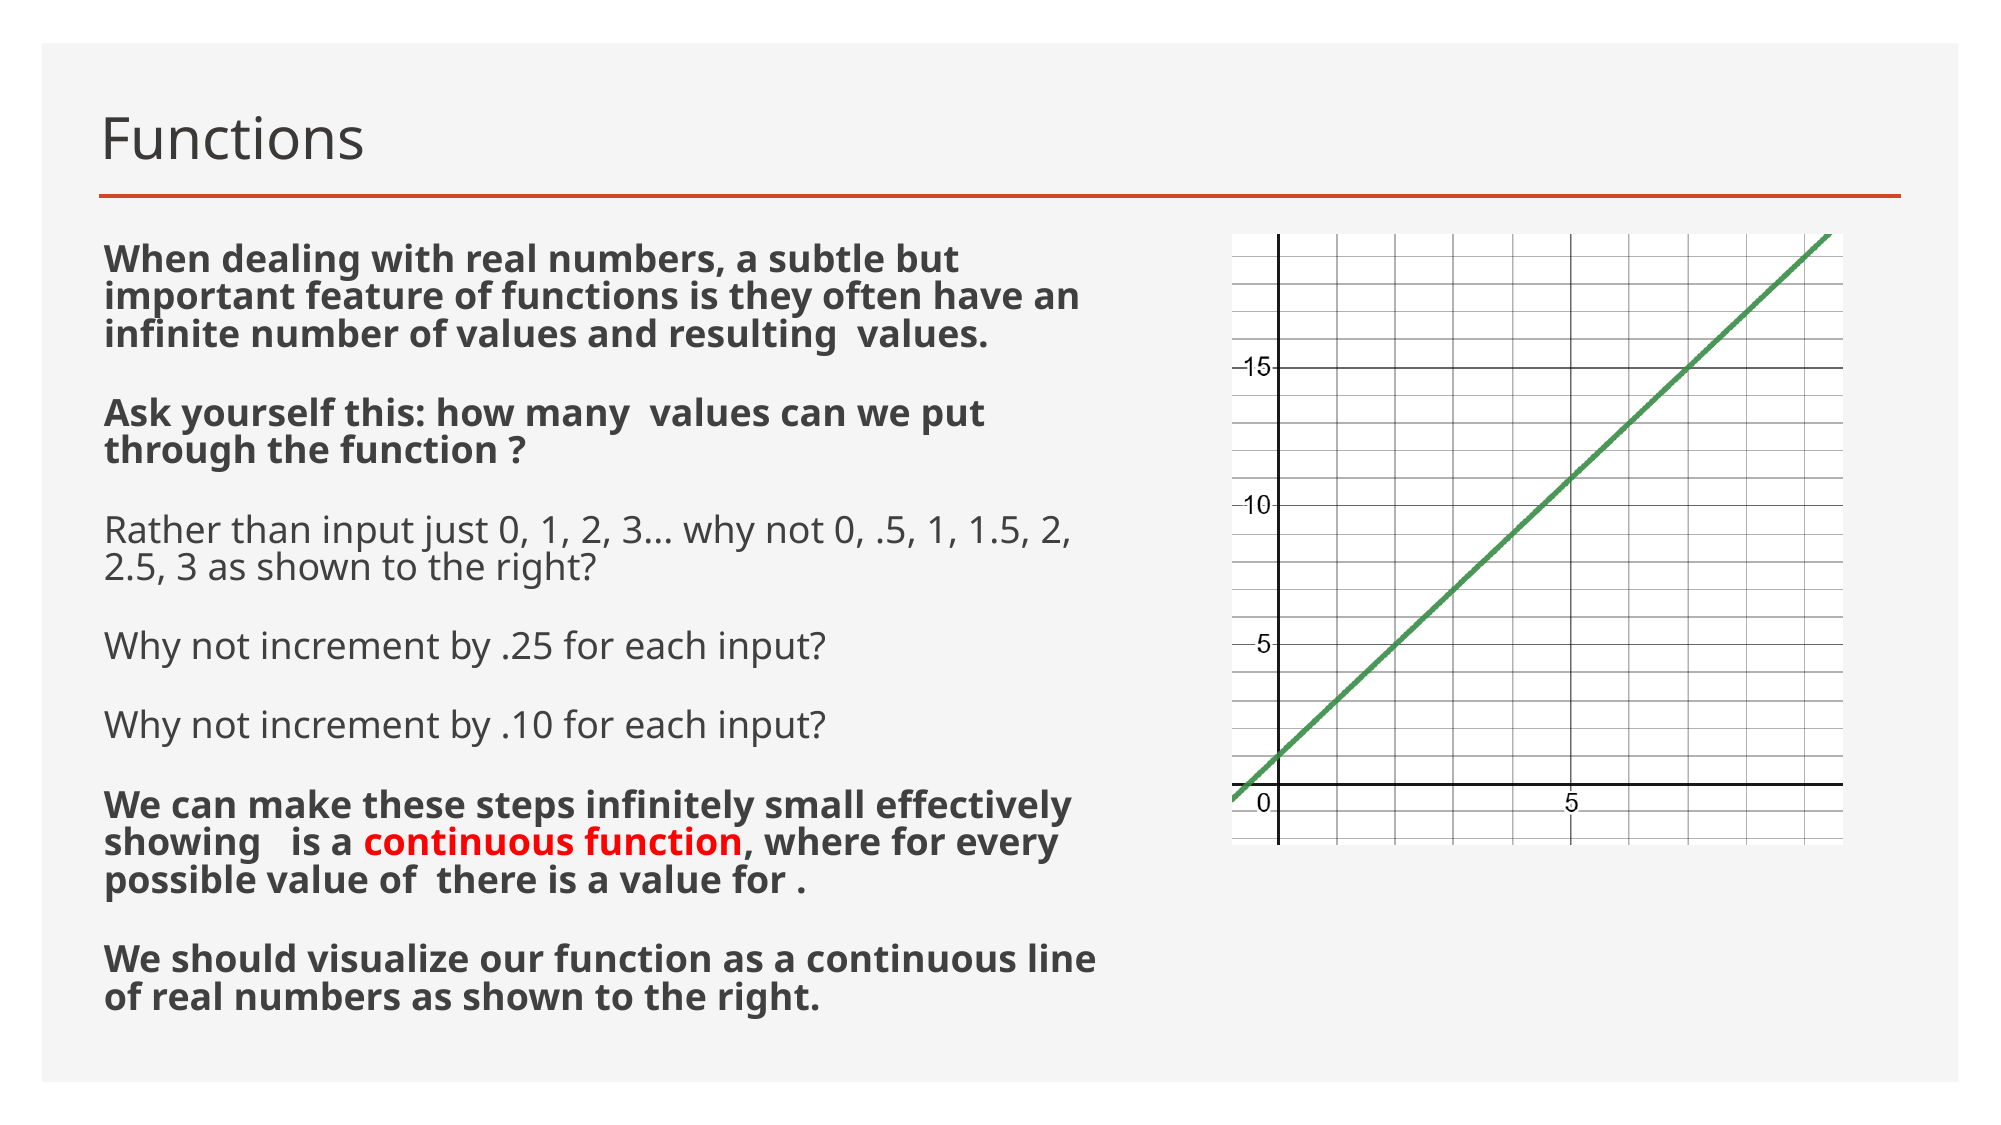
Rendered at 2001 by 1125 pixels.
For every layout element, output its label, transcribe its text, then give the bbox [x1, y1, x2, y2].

picture [1232, 234, 1843, 845]
title Functions [85, 73, 1089, 179]
